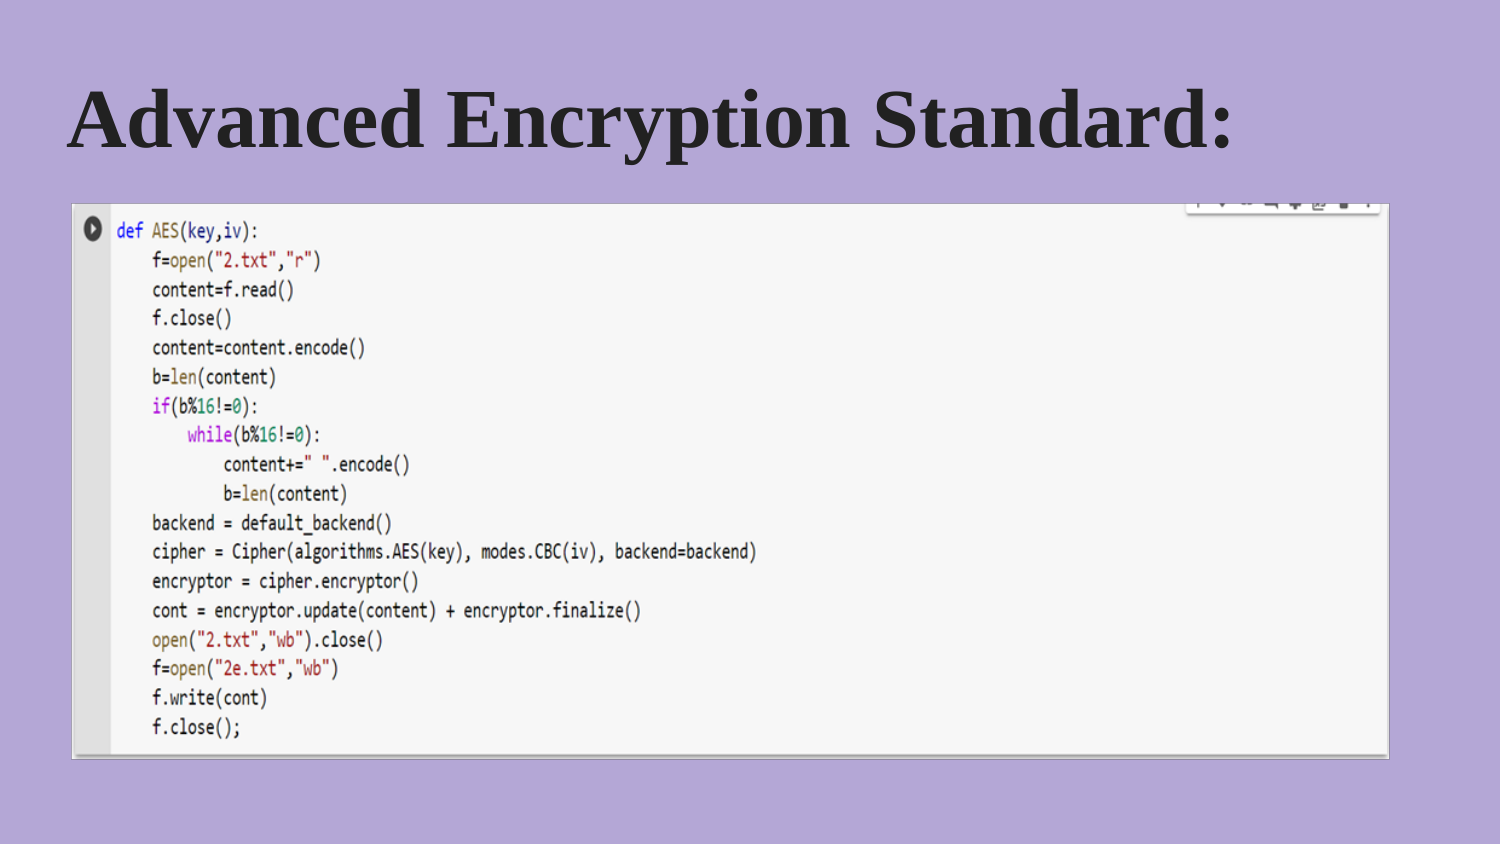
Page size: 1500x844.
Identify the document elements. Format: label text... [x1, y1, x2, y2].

picture [69, 201, 1392, 763]
title Advanced Encryption Standard: [51, 48, 1449, 180]
